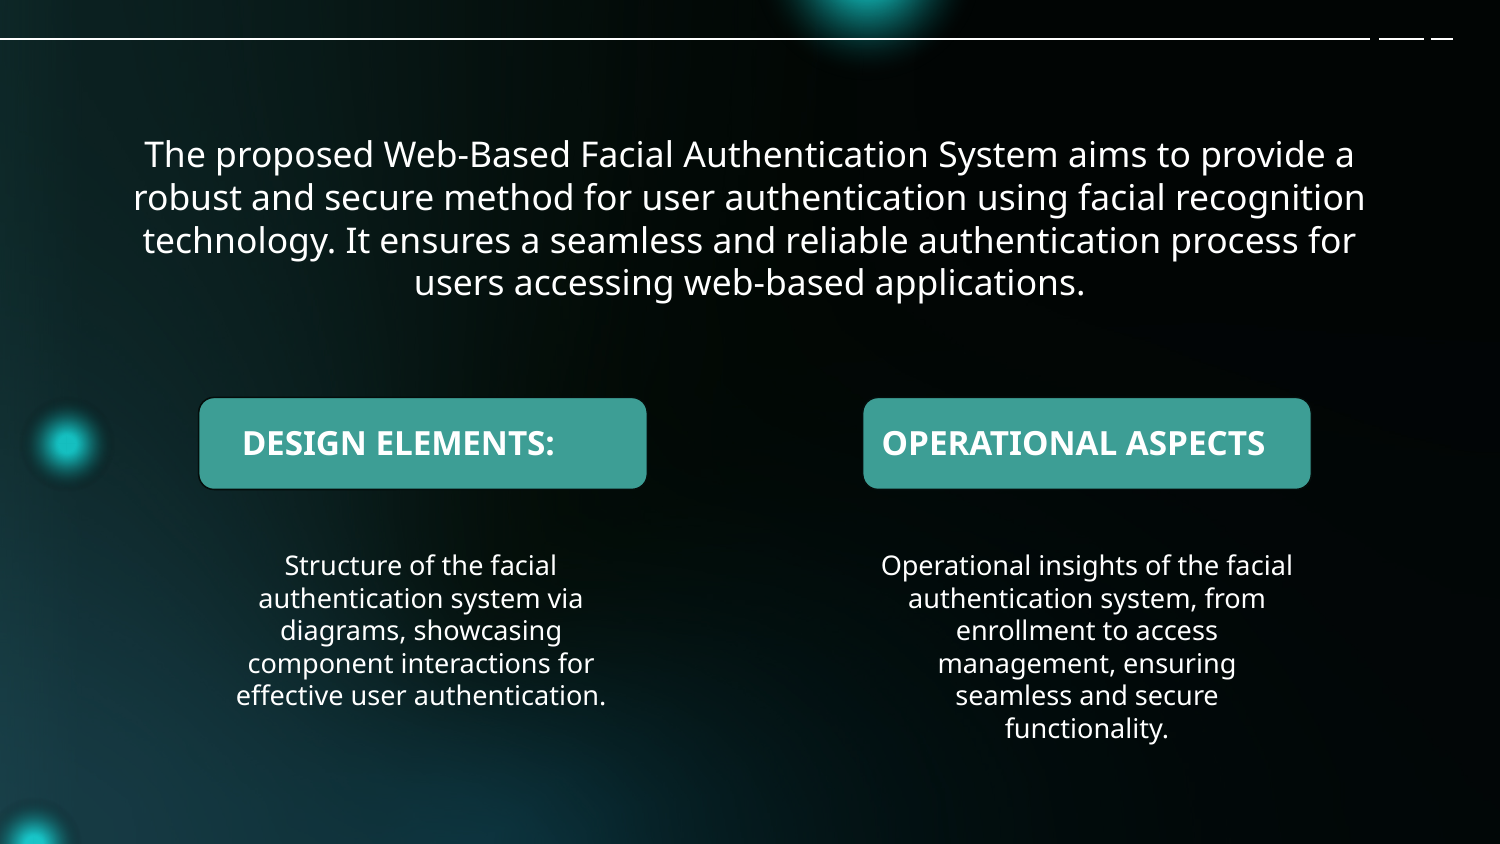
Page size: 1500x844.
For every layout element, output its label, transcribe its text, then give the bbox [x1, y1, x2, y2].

text_box DESIGN ELEMENTS: [226, 407, 668, 500]
text_box [198, 397, 647, 490]
text_box OPERATIONAL ASPECTS [866, 407, 1308, 500]
text_box The proposed Web-Based Facial Authentication System aims to provide a robust and secure method for user authentication using facial recognition technology. It ensures a seamless and reliable authentication process for users accessing web-based applications. [116, 117, 1383, 310]
picture [0, 0, 1500, 844]
text_box Operational insights of the facial authentication system, from enrollment to access management, ensuring seamless and secure functionality. [862, 533, 1312, 773]
text_box [862, 397, 1312, 484]
text_box Structure of the facial authentication system via diagrams, showcasing component interactions for effective user authentication. [196, 533, 646, 773]
